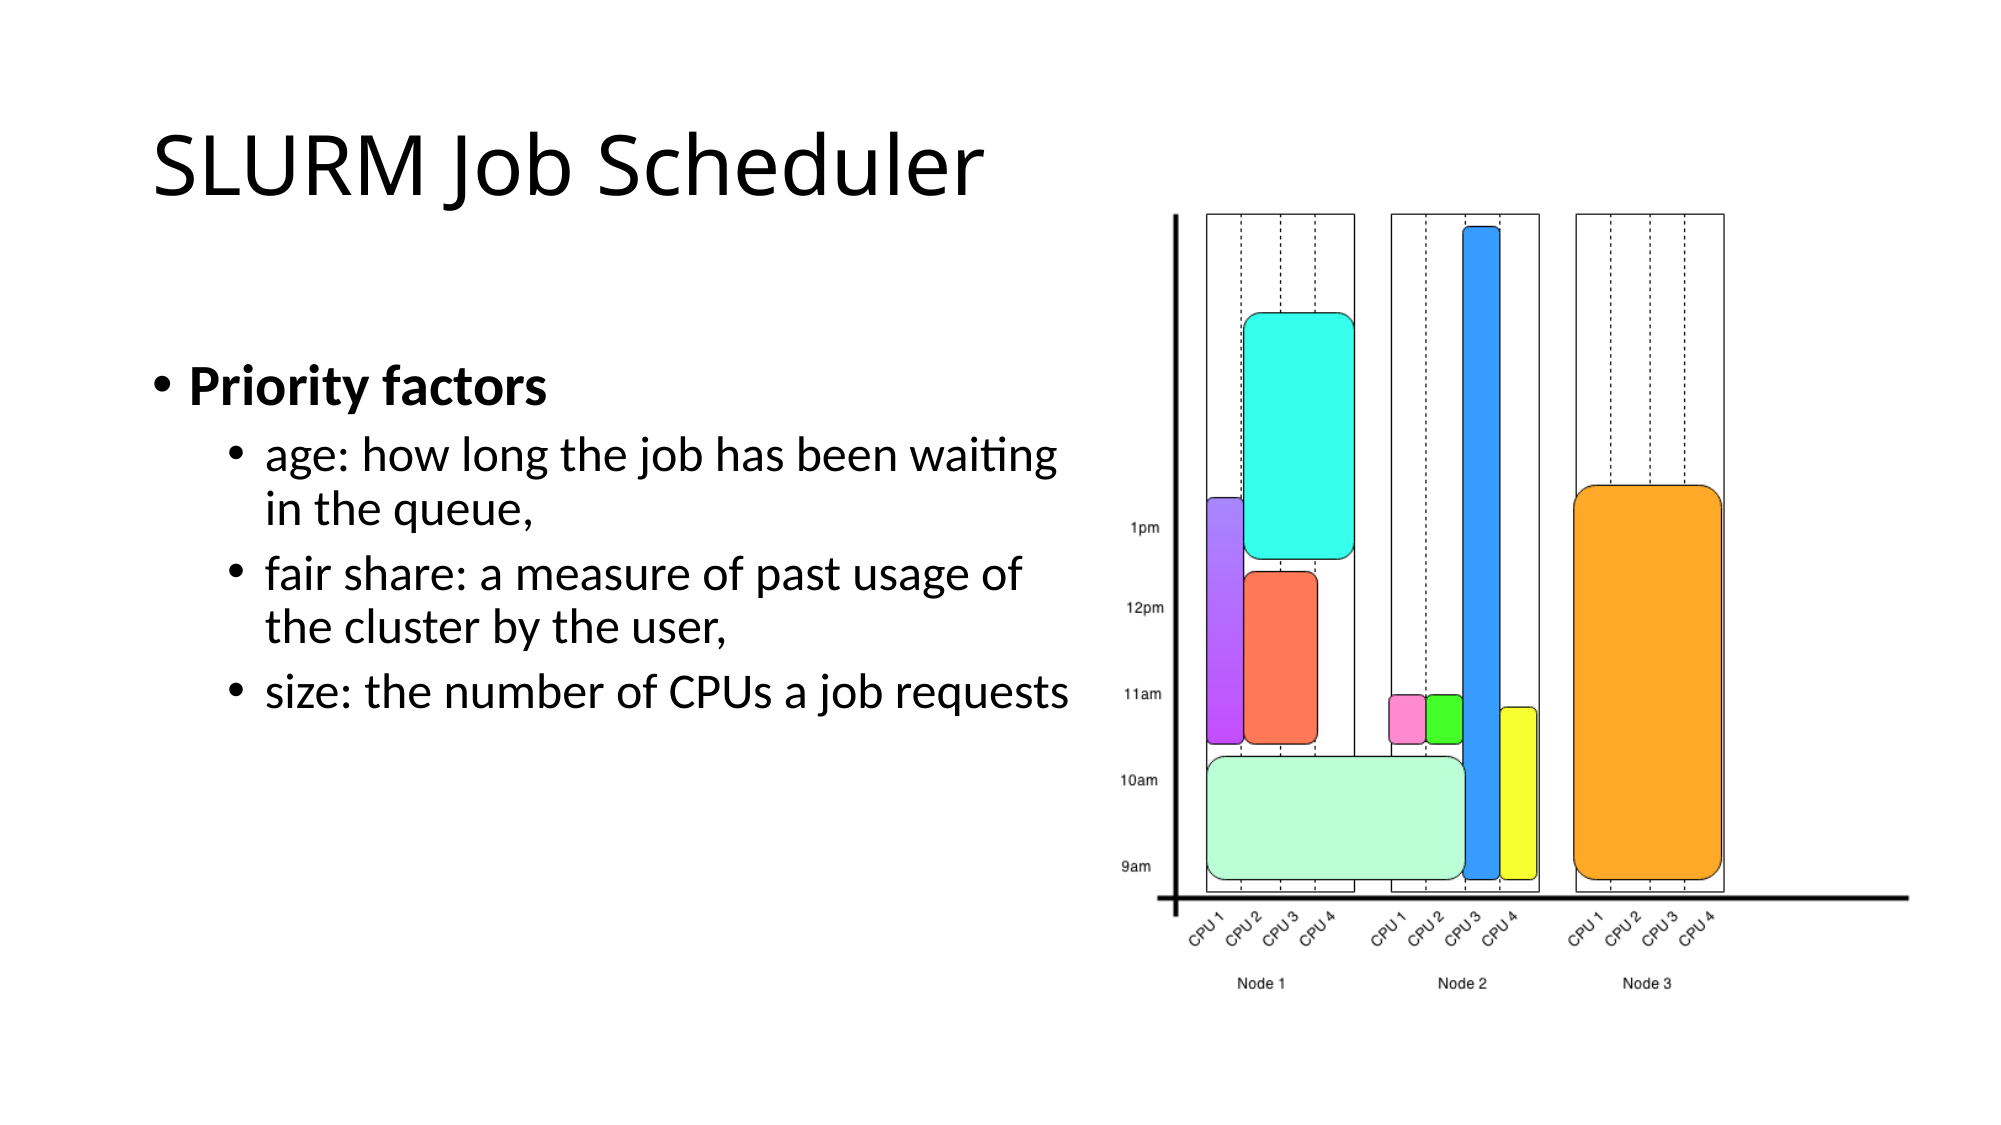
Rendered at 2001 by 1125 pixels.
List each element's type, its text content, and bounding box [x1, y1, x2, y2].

picture [1099, 210, 1912, 1011]
title SLURM Job Scheduler [137, 59, 1863, 278]
list Priority factors age: how long the job has been waiting in the queue, fair share: a measure of past usage of the cluster by the user, size: the number of CPUs a job requests [137, 347, 1099, 807]
